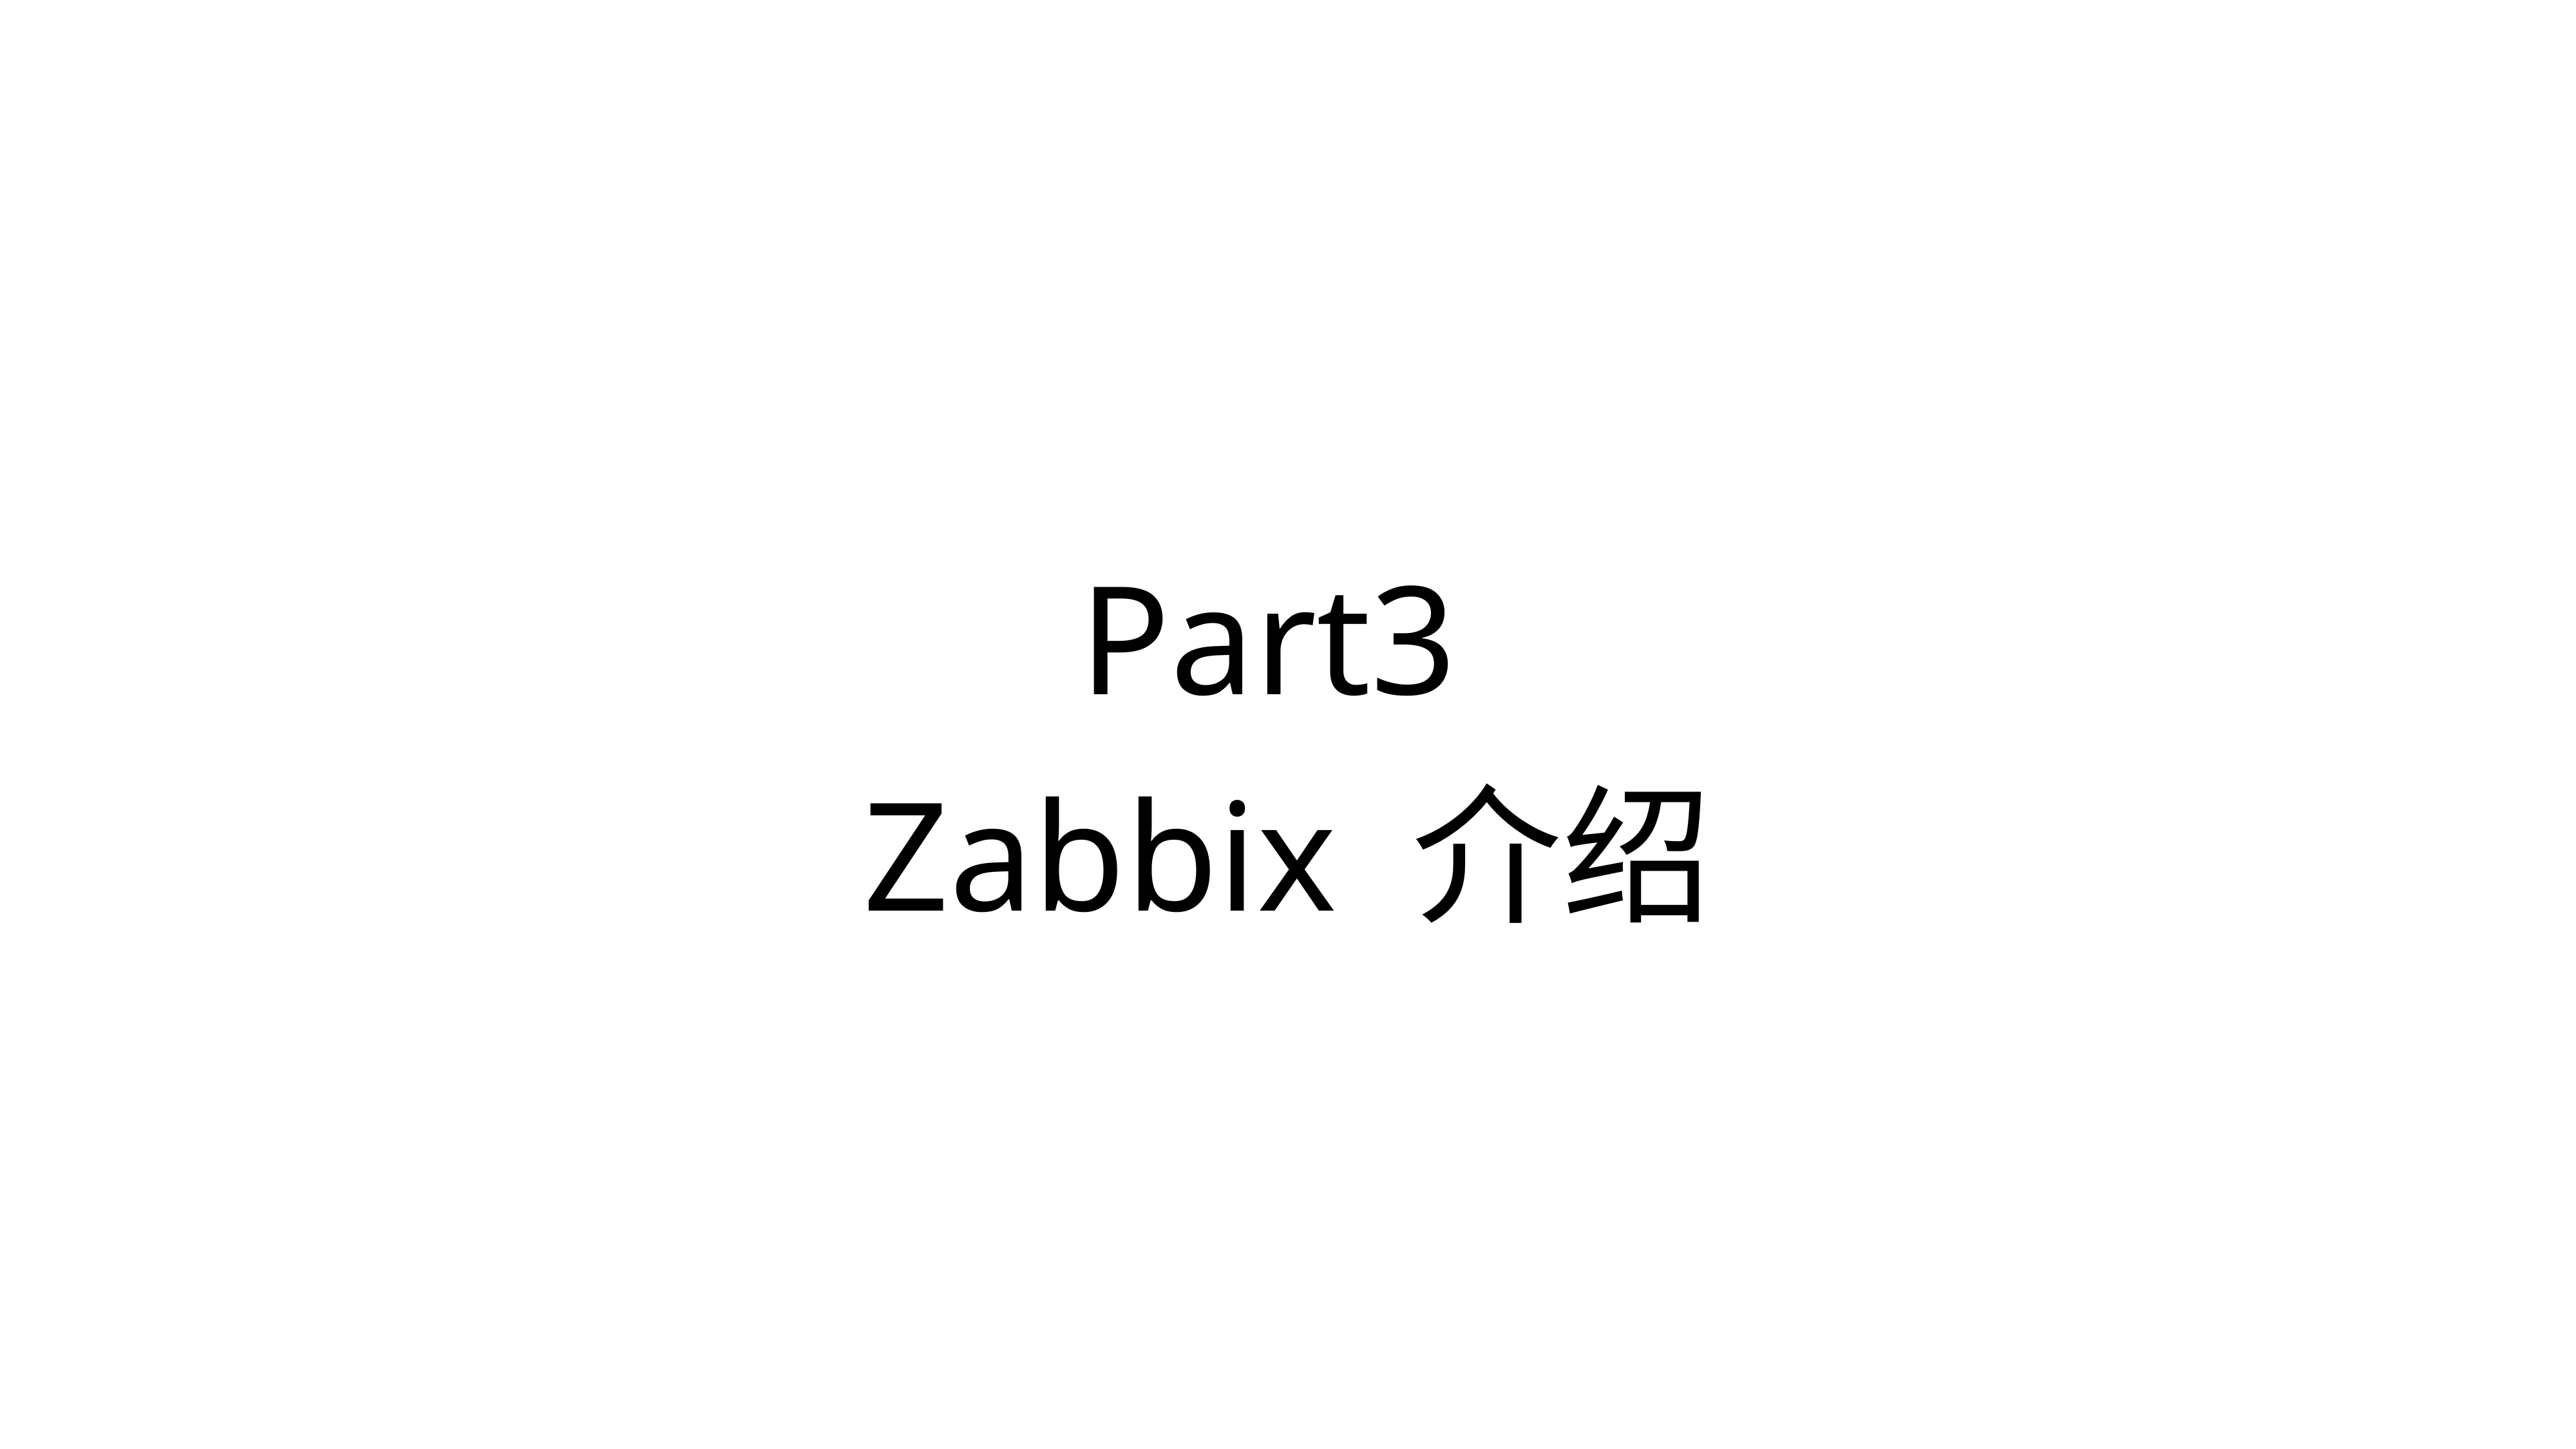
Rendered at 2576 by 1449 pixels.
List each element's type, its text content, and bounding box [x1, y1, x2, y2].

title Part3 Zabbix 介绍 [627, 342, 1949, 1107]
